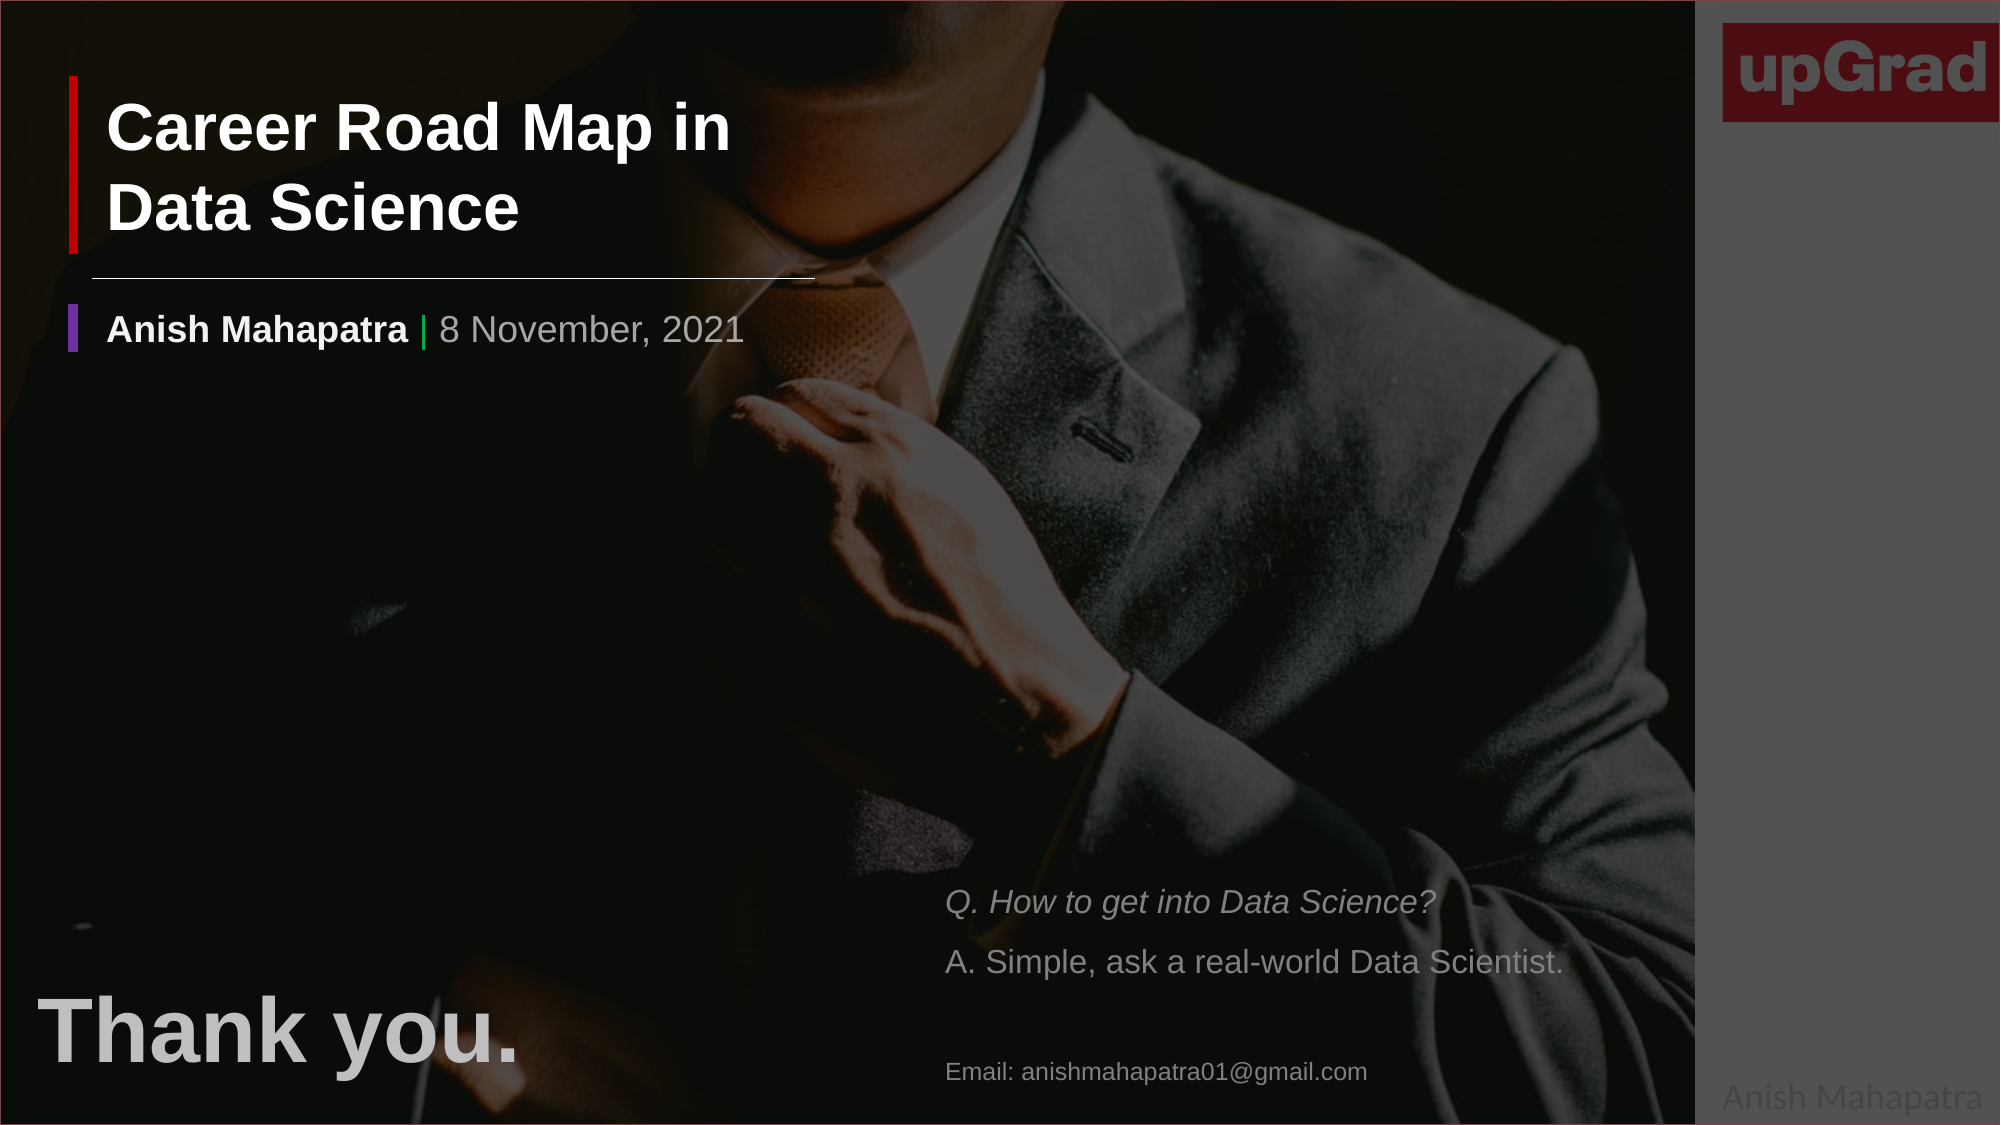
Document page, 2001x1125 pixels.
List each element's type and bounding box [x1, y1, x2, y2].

picture [0, 0, 1956, 1125]
text_box [1695, 0, 2000, 1125]
